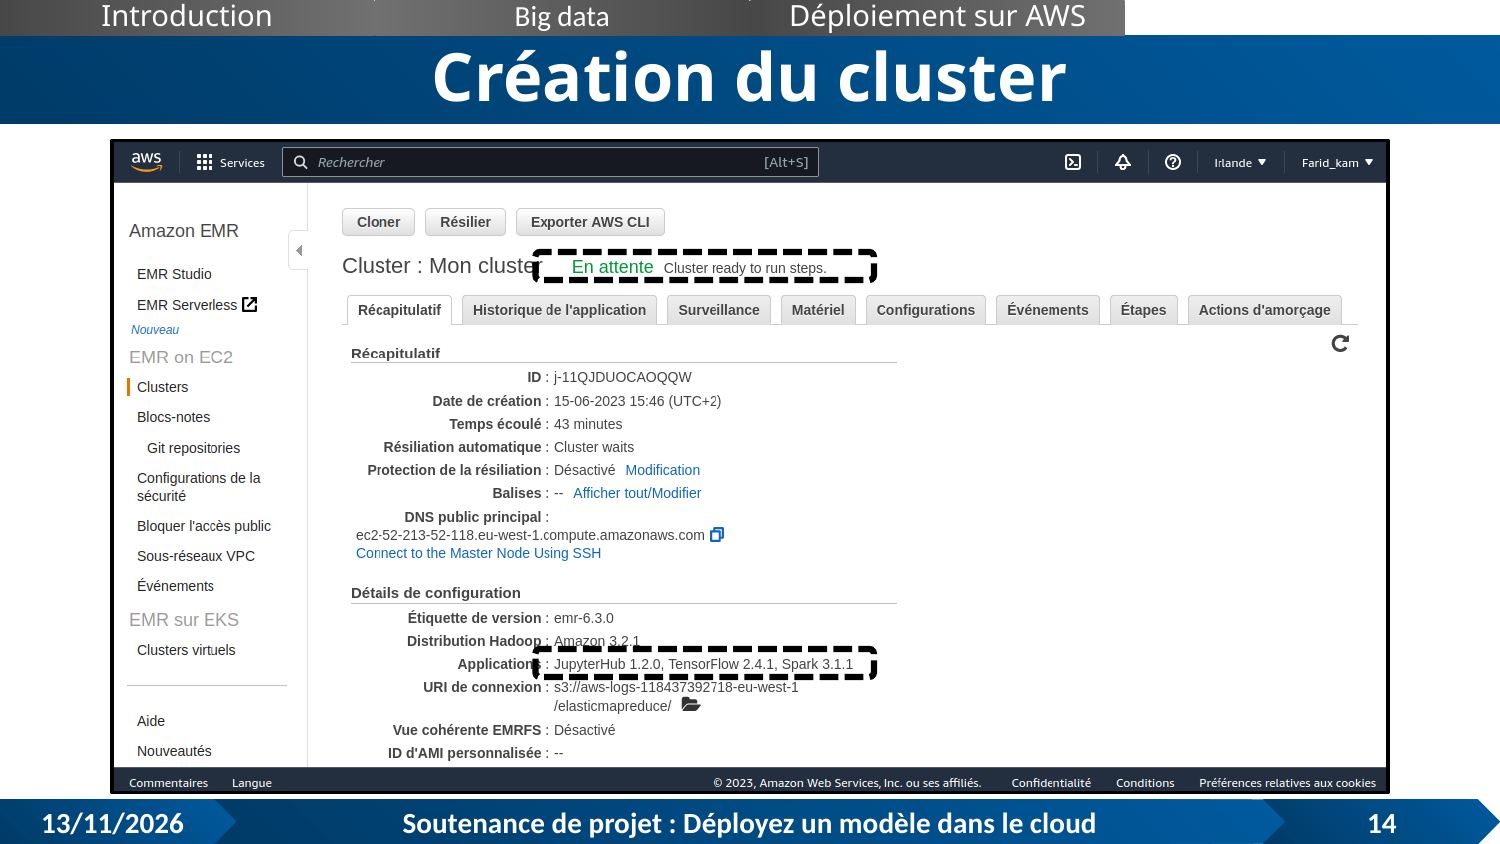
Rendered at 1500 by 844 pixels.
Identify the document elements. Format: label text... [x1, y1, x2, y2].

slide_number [0, 799, 237, 844]
text_box Introduction [0, 0, 375, 36]
slide_number 14 [1263, 799, 1500, 844]
text_box Déploiement sur AWS [750, 0, 1125, 36]
picture [113, 141, 1387, 792]
title Création du cluster [0, 35, 1500, 124]
text_box Big data [375, 0, 750, 36]
